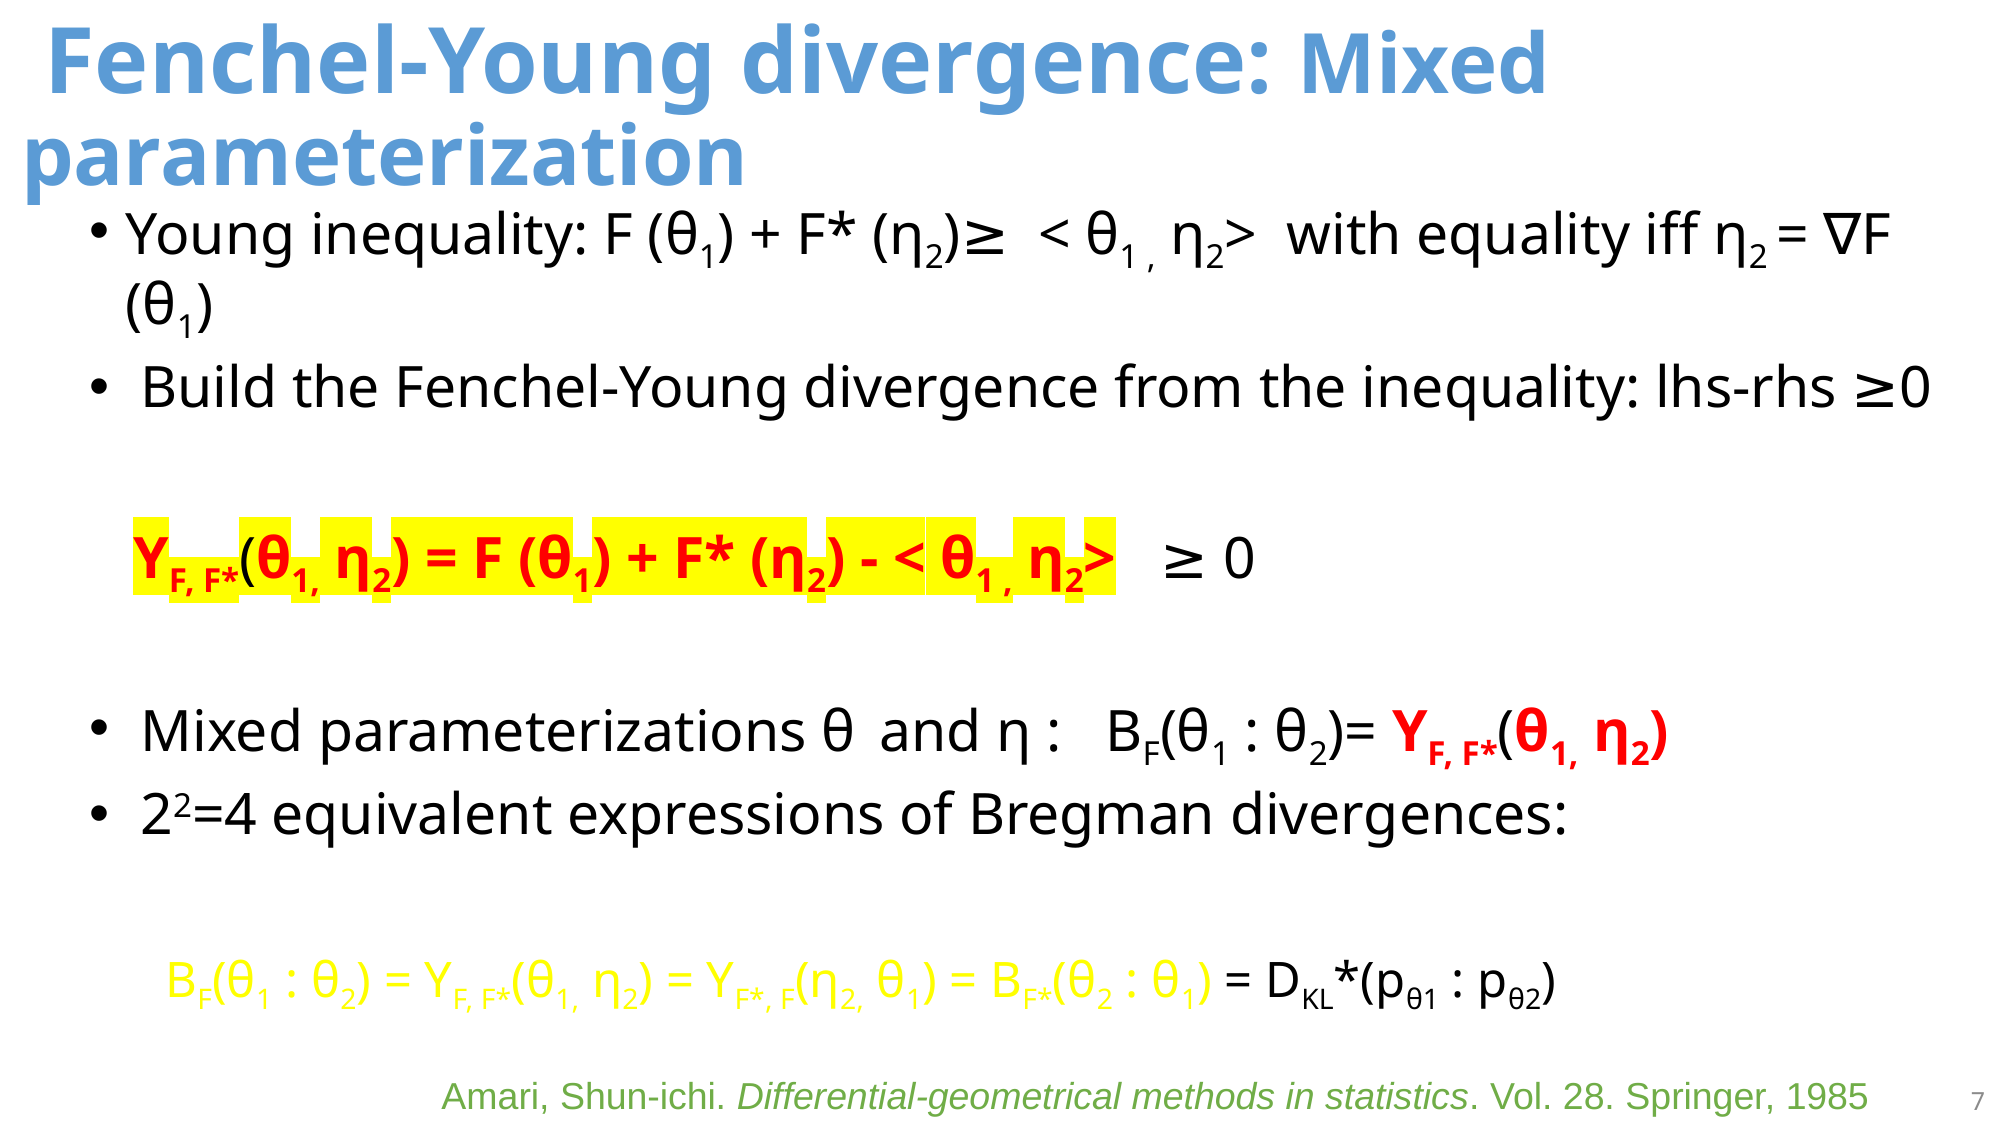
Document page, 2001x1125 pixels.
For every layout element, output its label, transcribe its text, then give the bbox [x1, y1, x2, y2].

text_box Amari, Shun-ichi. Differential-geometrical methods in statistics. Vol. 28. Springer, 1985 [426, 1064, 1884, 1125]
list Young inequality: F (θ1) + F* (η2)≥ < θ1 , η2> with equality iff η2 = ∇F (θ1) Build the Fenchel-Young divergence from the inequality: lhs-rhs ≥0 YF, F*(θ1, η2) = F (θ1) + F* (η2) - < θ1 , η2> ≥ 0 Mixed parameterizations θ and η : BF(θ1 : θ2)= YF, F*(θ1, η2) 22=4 equivalent expressions of Bregman divergences: BF(θ1 : θ2) = YF, F*(θ1, η2) = YF*, F(η2, θ1) = BF*(θ2 : θ1) = DKL*(pθ1 : pθ2) [74, 190, 1975, 1079]
title Fenchel-Young divergence: Mixed parameterization [6, 0, 2000, 218]
slide_number 7 [1848, 1072, 2000, 1125]
